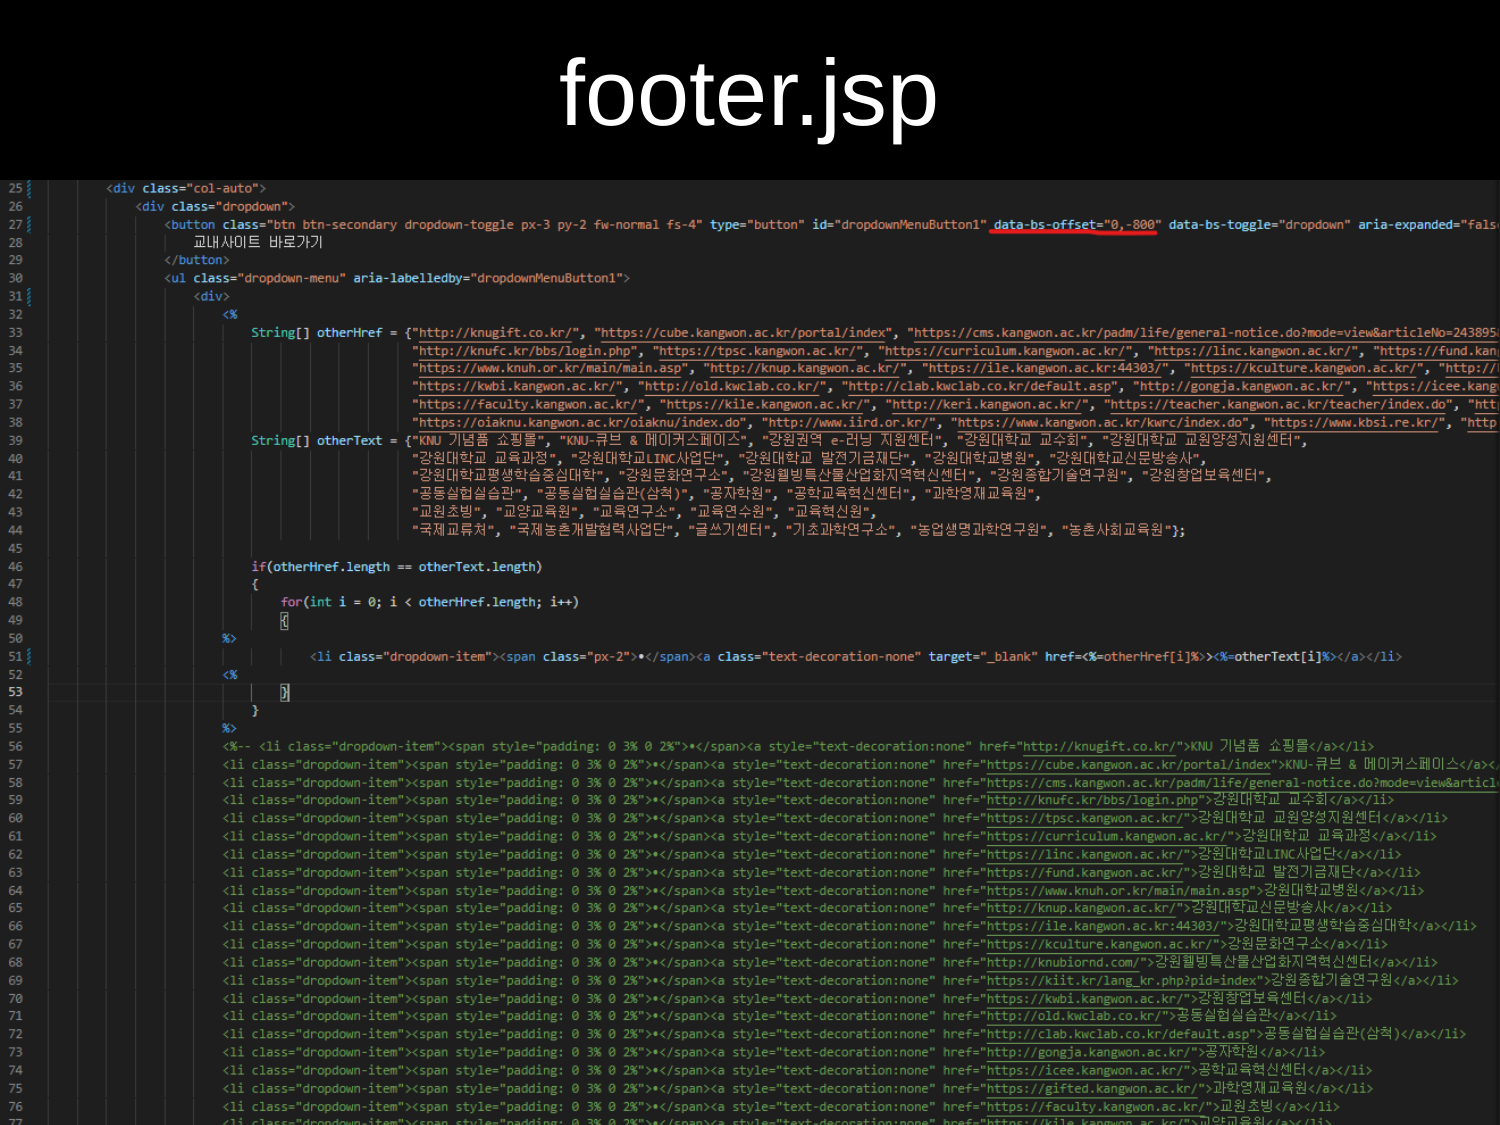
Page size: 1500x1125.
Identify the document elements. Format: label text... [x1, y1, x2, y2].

text_box footer.jsp [126, 23, 1374, 152]
picture [0, 179, 1500, 1125]
